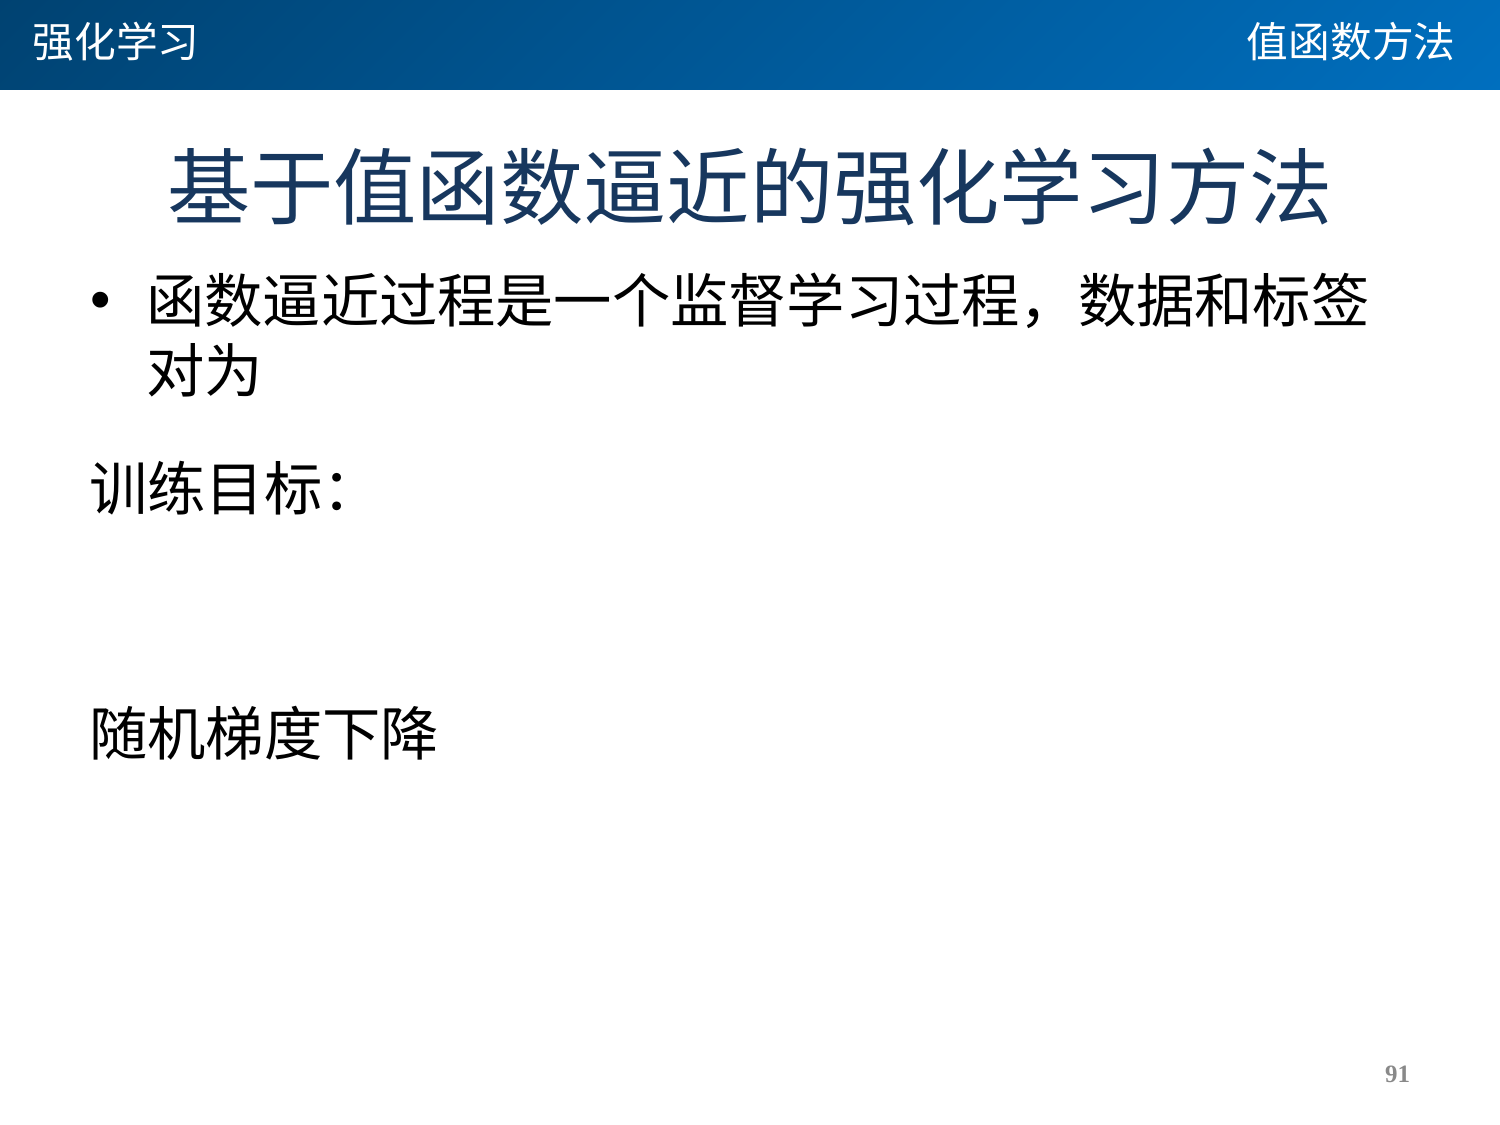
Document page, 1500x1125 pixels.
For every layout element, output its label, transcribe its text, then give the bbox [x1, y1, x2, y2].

slide_number 91 [1074, 1042, 1425, 1103]
title 基于值函数逼近的强化学习方法 [75, 91, 1425, 279]
list 强化学习 [17, 8, 561, 80]
list 值函数方法 [938, 8, 1471, 80]
